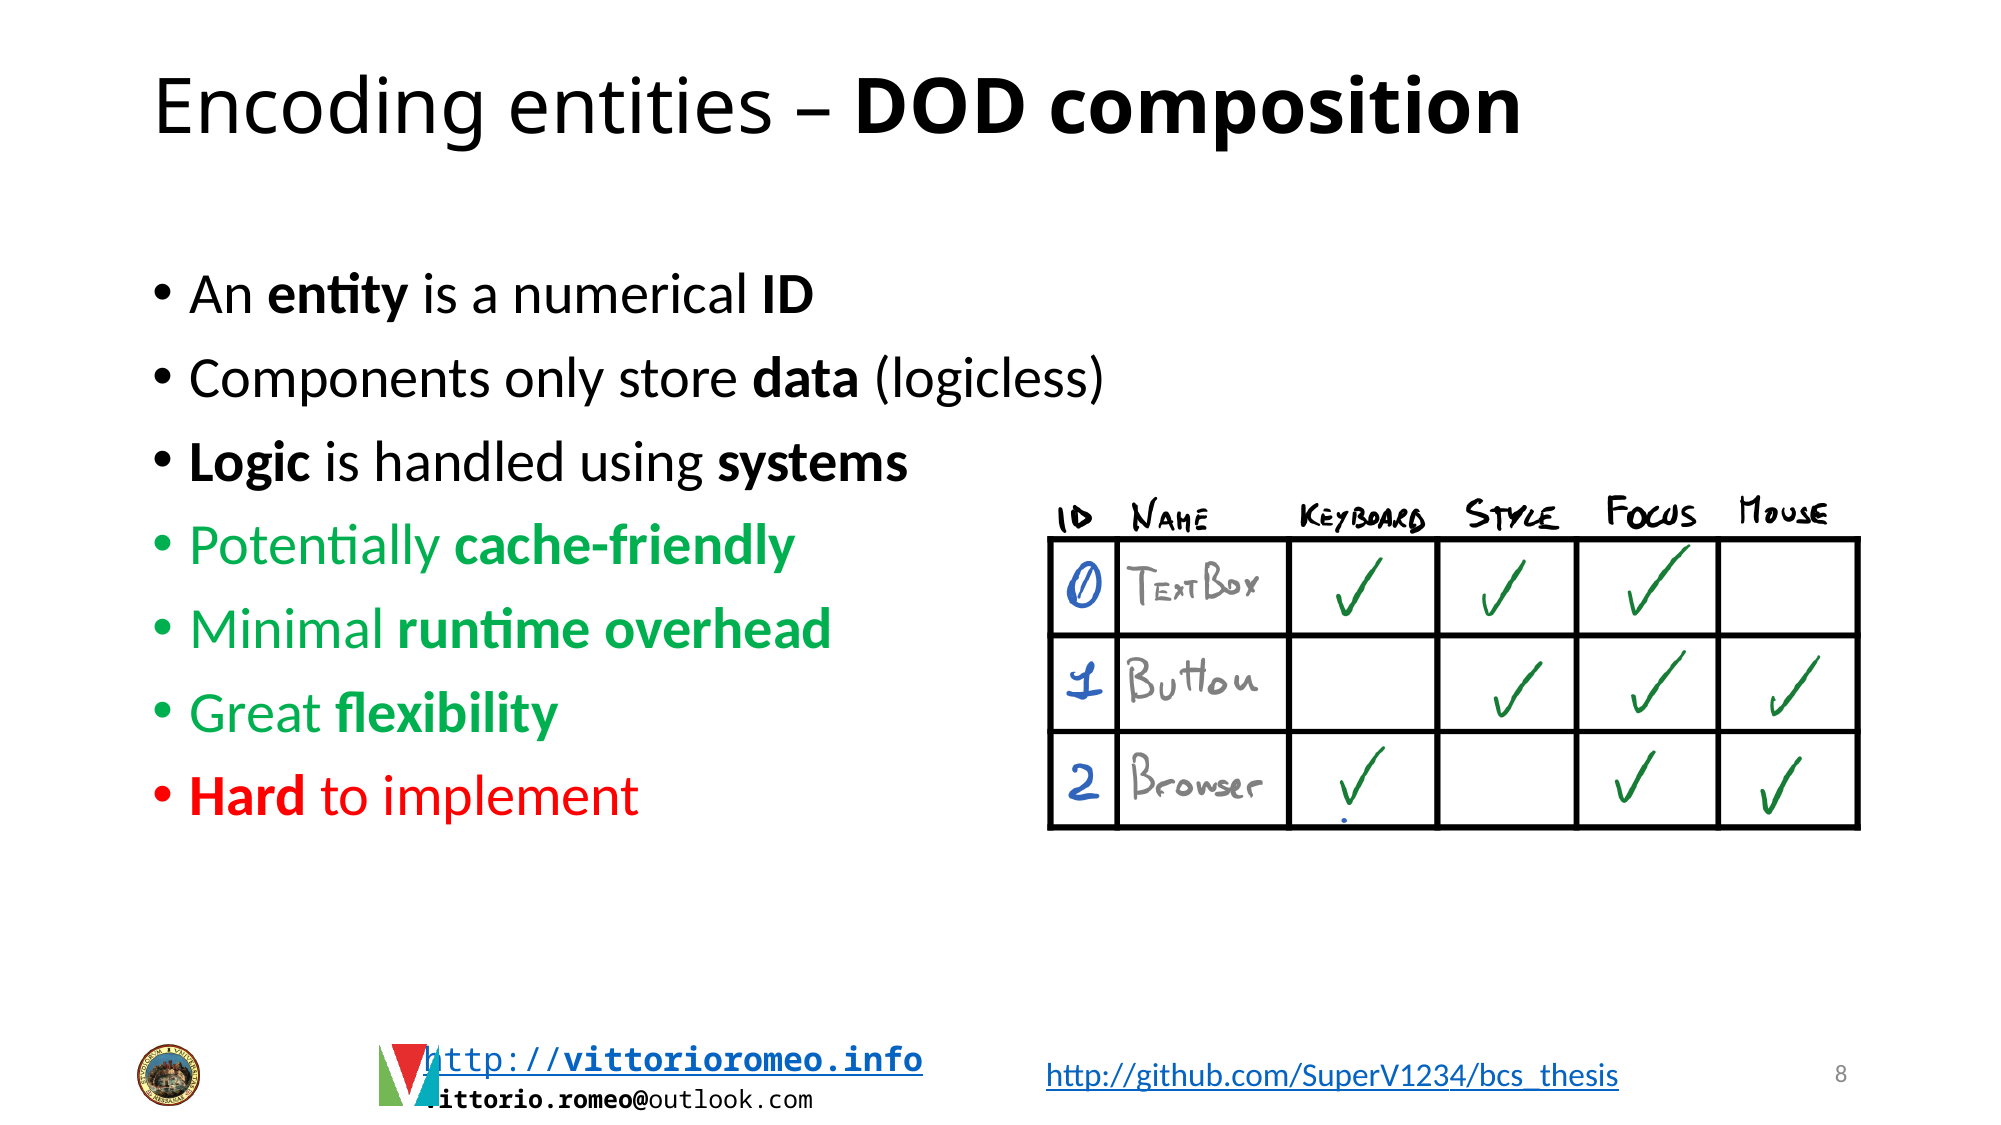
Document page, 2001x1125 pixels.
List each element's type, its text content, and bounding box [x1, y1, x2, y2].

picture [379, 1044, 439, 1106]
slide_number 8 [1793, 1042, 1863, 1103]
picture [137, 1044, 200, 1106]
list An entity is a numerical ID Components only store data (logicless) Logic is handled using systems Potentially cache-friendly Minimal runtime overhead Great flexibility Hard to implement [137, 256, 1140, 970]
picture [1047, 489, 1863, 833]
title Encoding entities – DOD composition [137, 59, 1863, 159]
